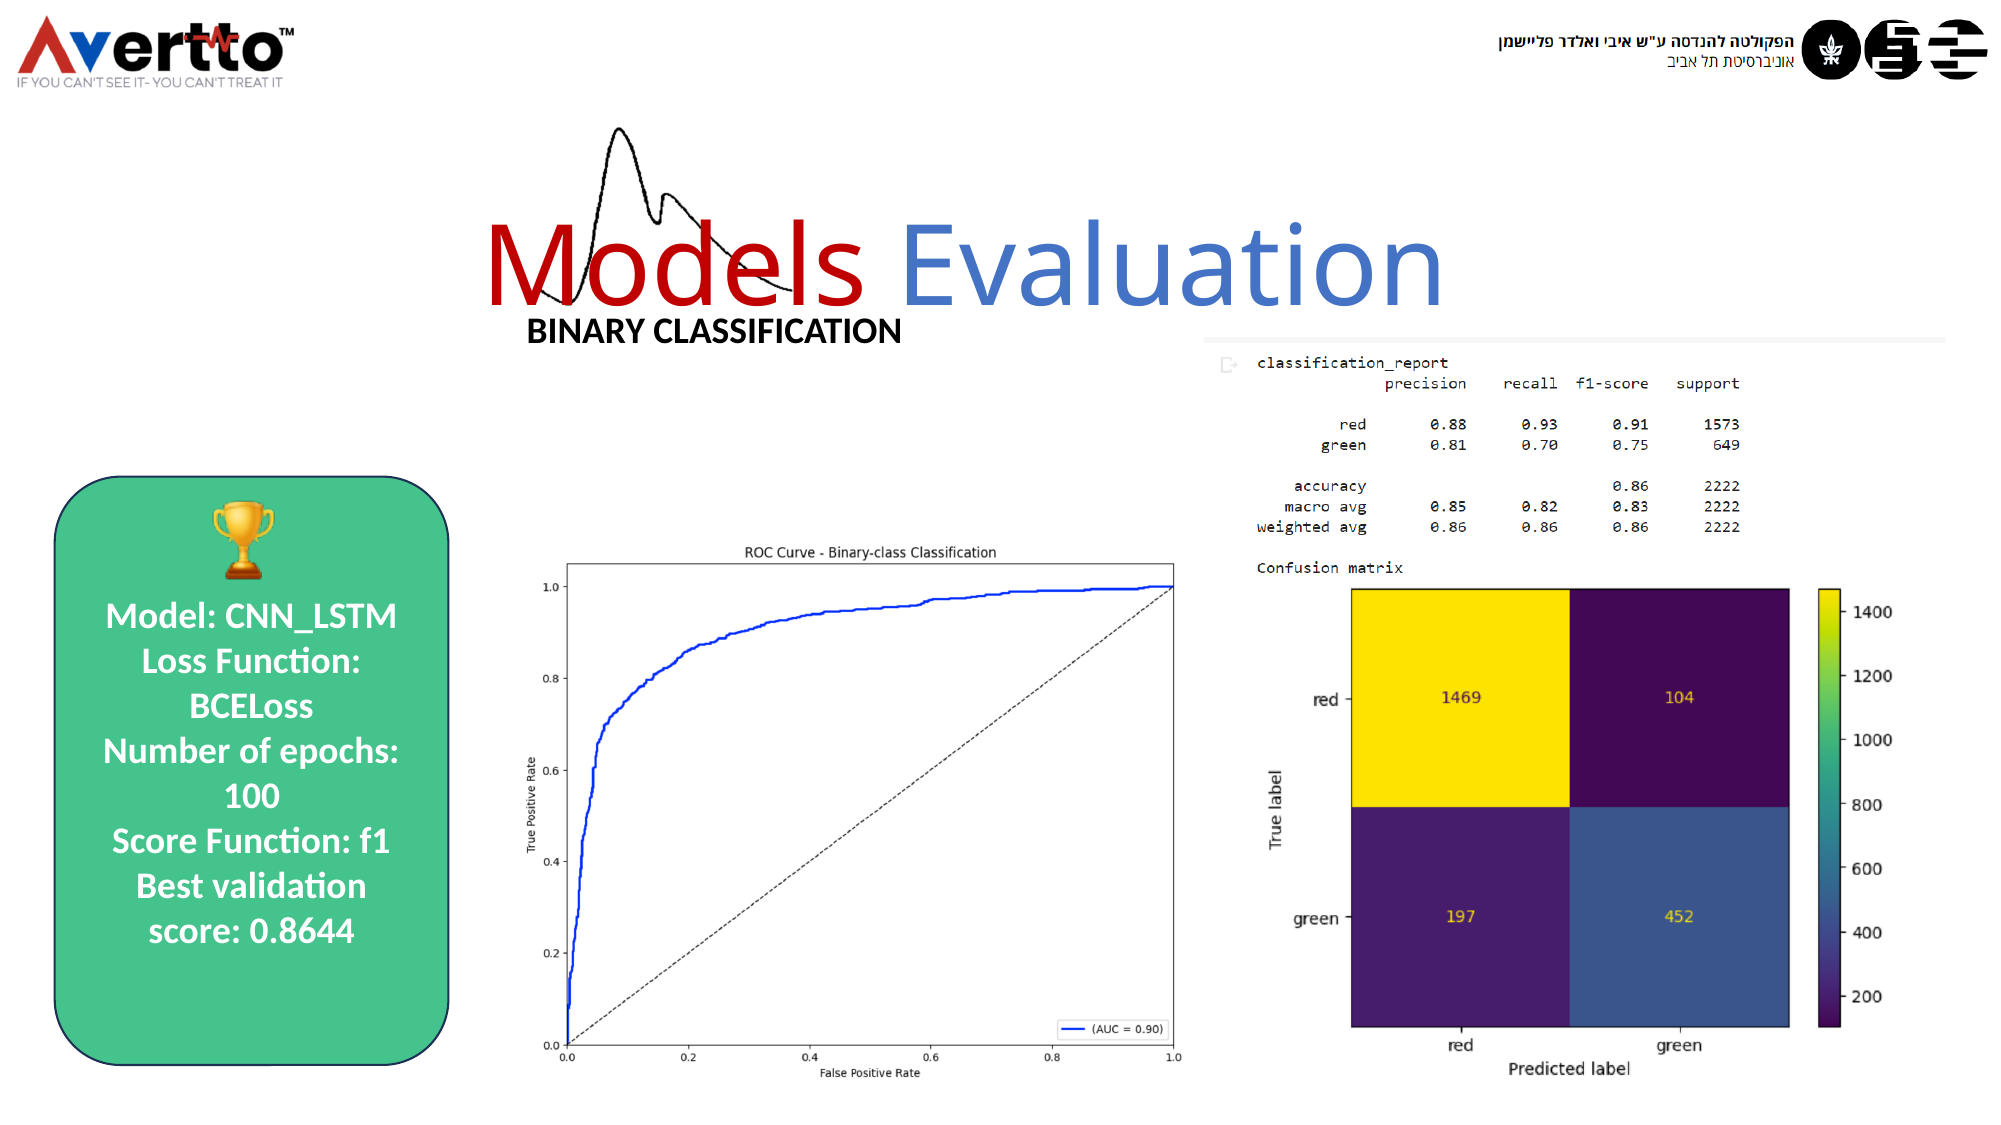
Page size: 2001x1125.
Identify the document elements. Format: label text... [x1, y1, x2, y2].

picture [1492, 12, 1994, 88]
picture [511, 336, 1946, 1098]
text_box Model: CNN_LSTM Loss Function: BCELoss Number of epochs: 100 Score Function: f1 Best validation score: 0.8644 [53, 475, 450, 1067]
text_box BINARY CLASSIFICATION [511, 299, 955, 359]
text_box Models Evaluation [823, 185, 1605, 336]
text_box Models Evaluation [325, 185, 537, 336]
picture [200, 498, 287, 585]
picture [6, 0, 304, 100]
picture [537, 87, 823, 322]
